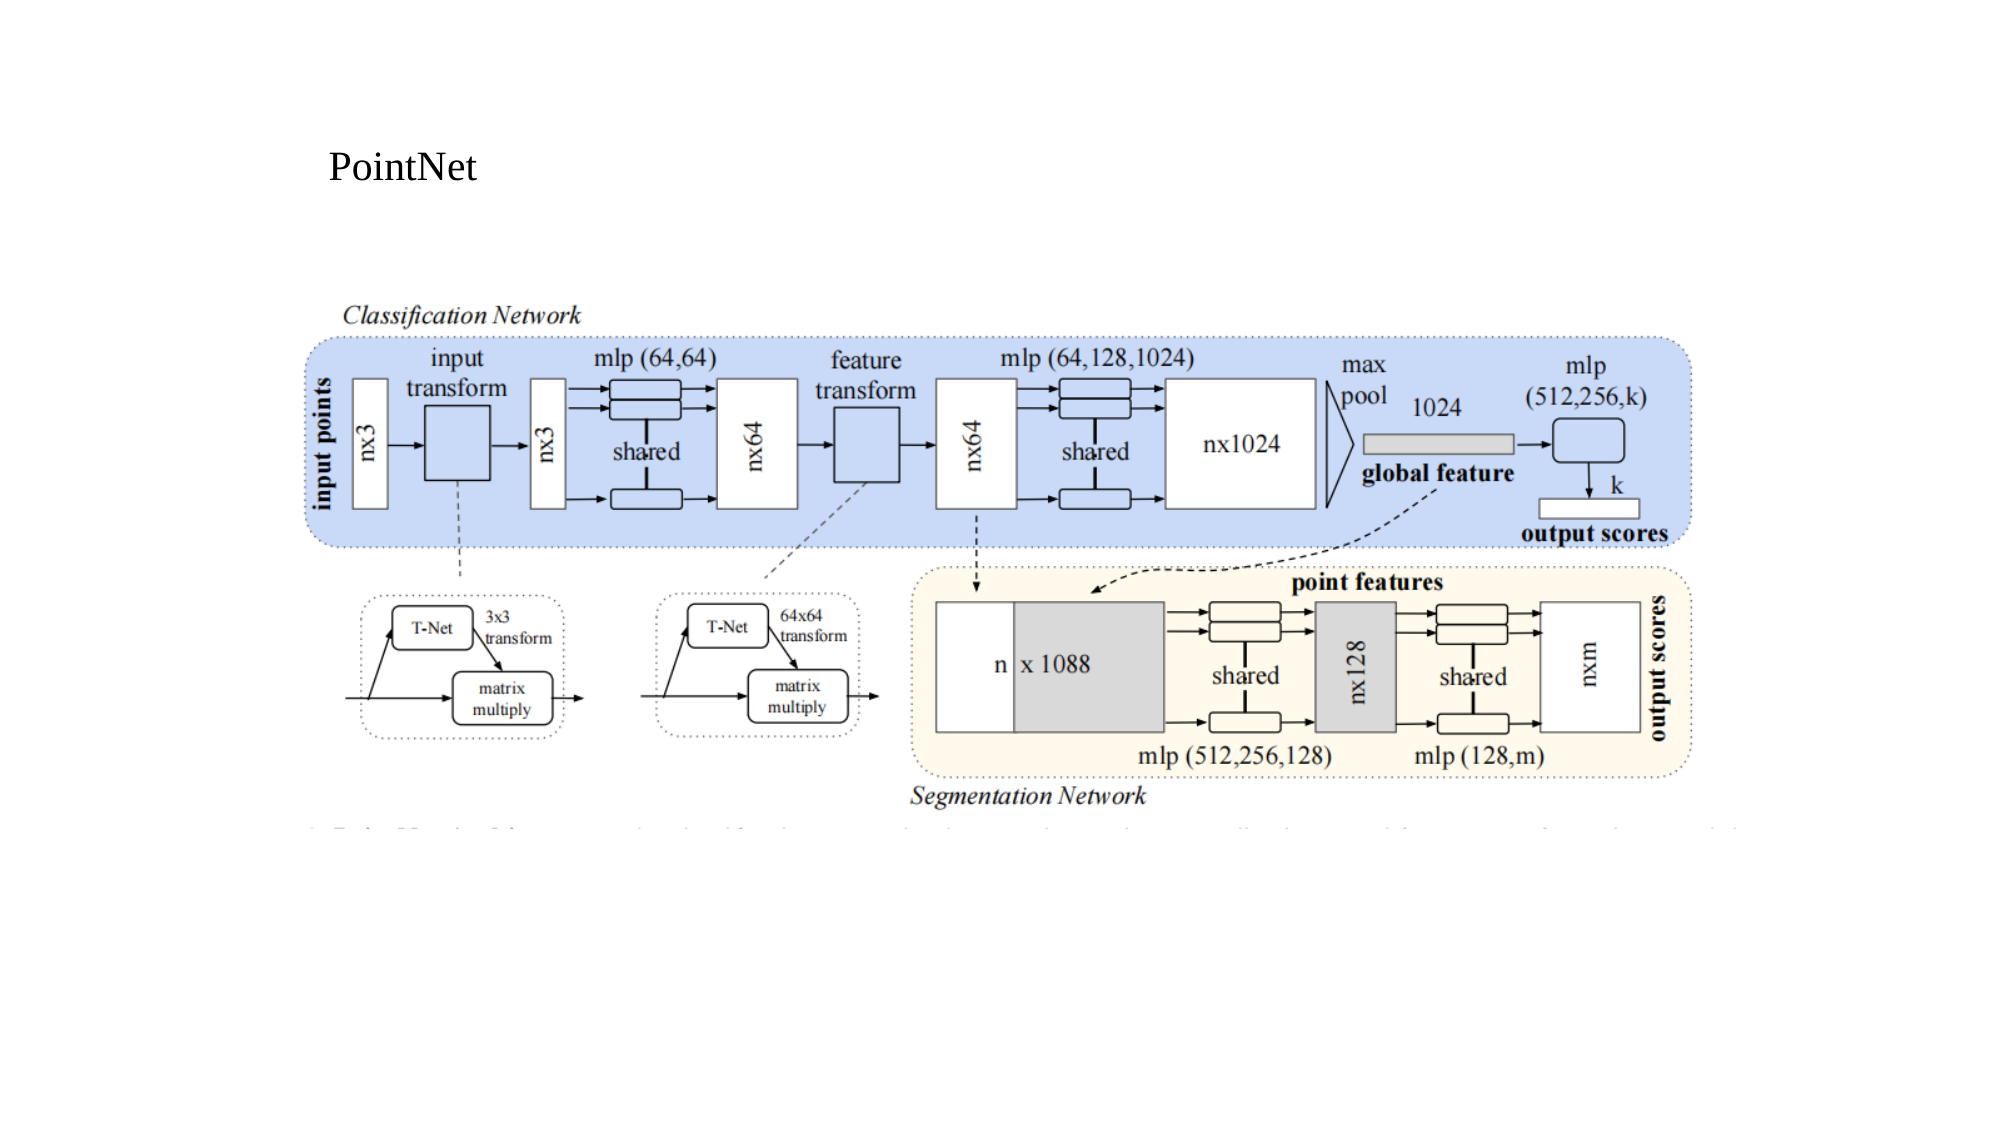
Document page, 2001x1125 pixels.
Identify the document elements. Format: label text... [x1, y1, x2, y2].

picture [264, 296, 1736, 829]
text_box PointNet [313, 131, 536, 197]
